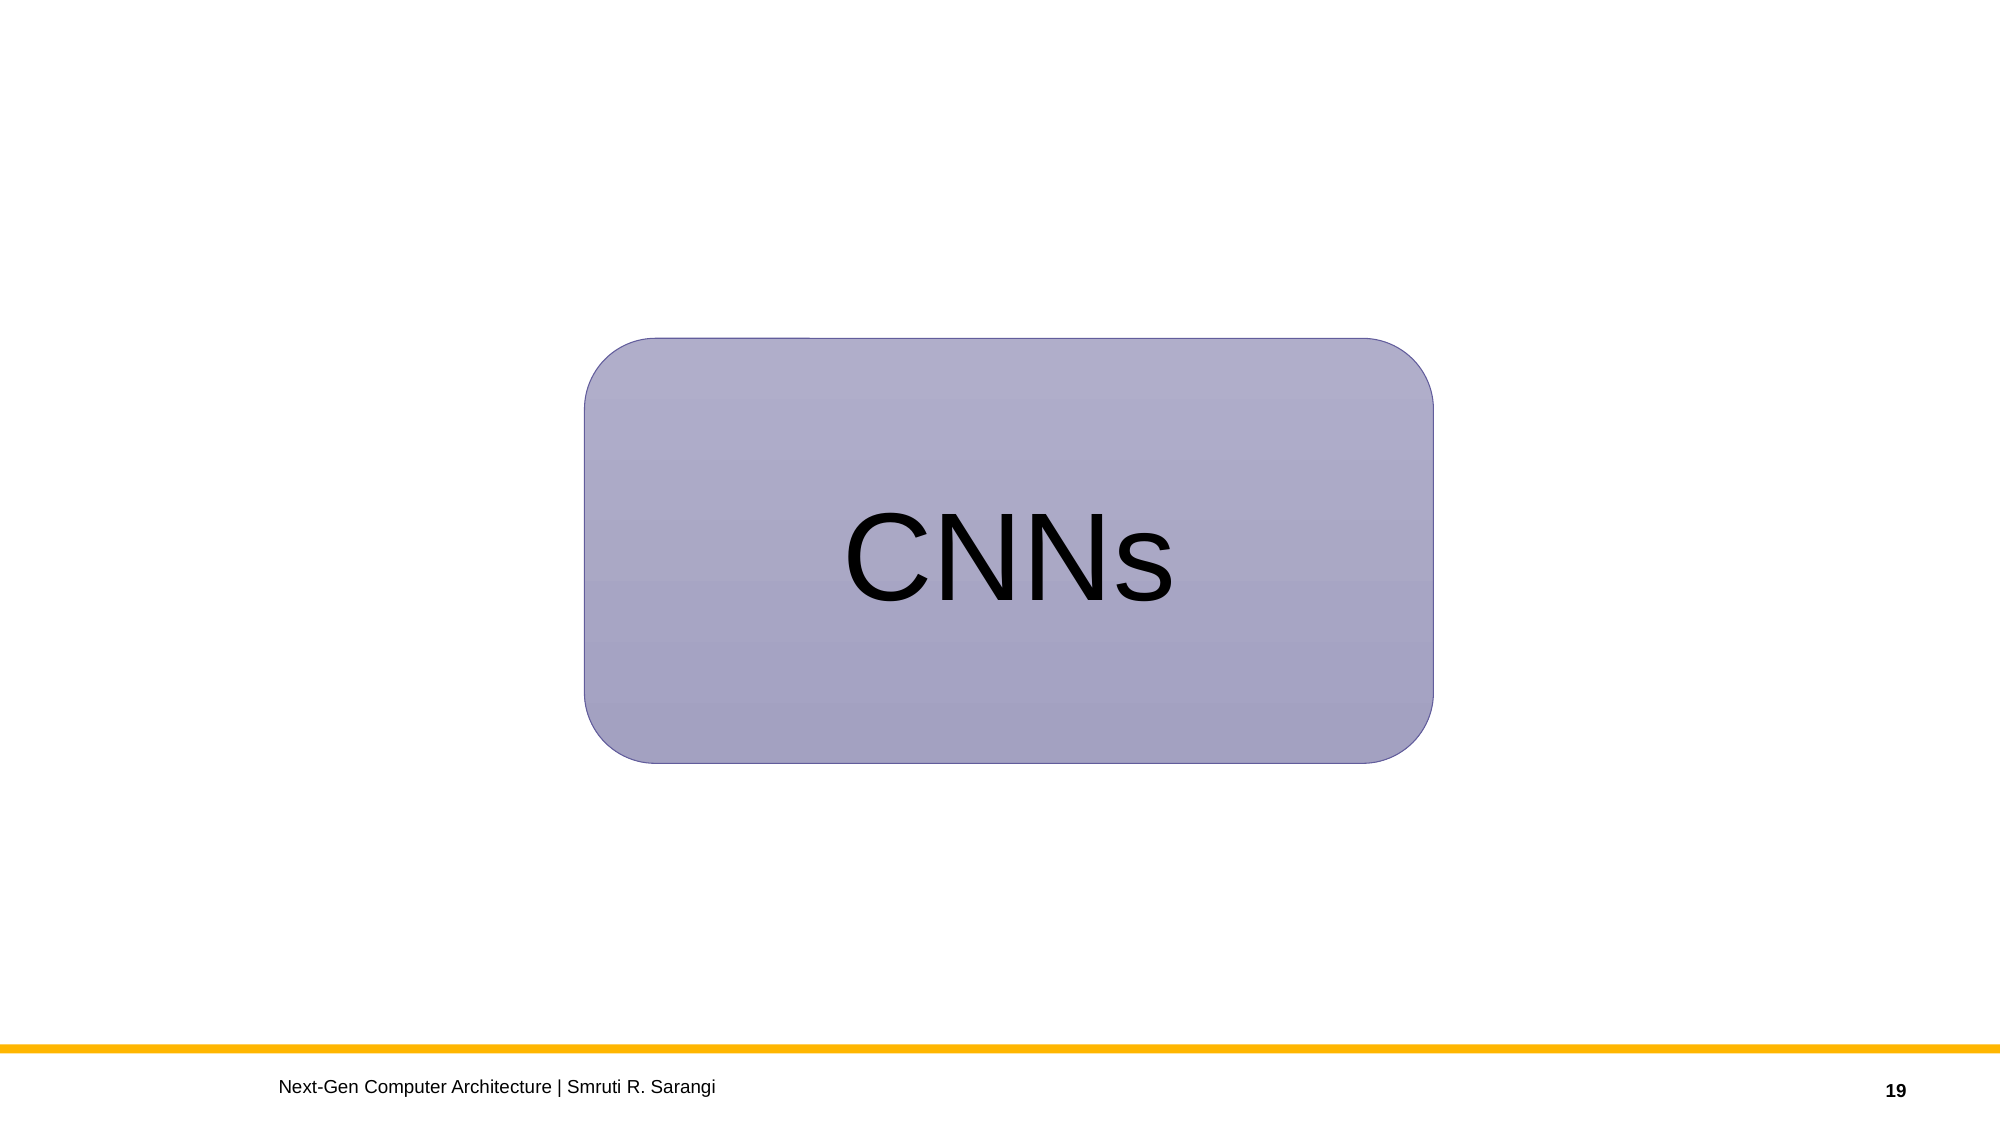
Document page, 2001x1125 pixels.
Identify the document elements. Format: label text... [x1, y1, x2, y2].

footer Next-Gen Computer Architecture | Smruti R. Sarangi [263, 1067, 1464, 1105]
slide_number 19 [1711, 1071, 1922, 1109]
text_box CNNs [583, 337, 1434, 764]
